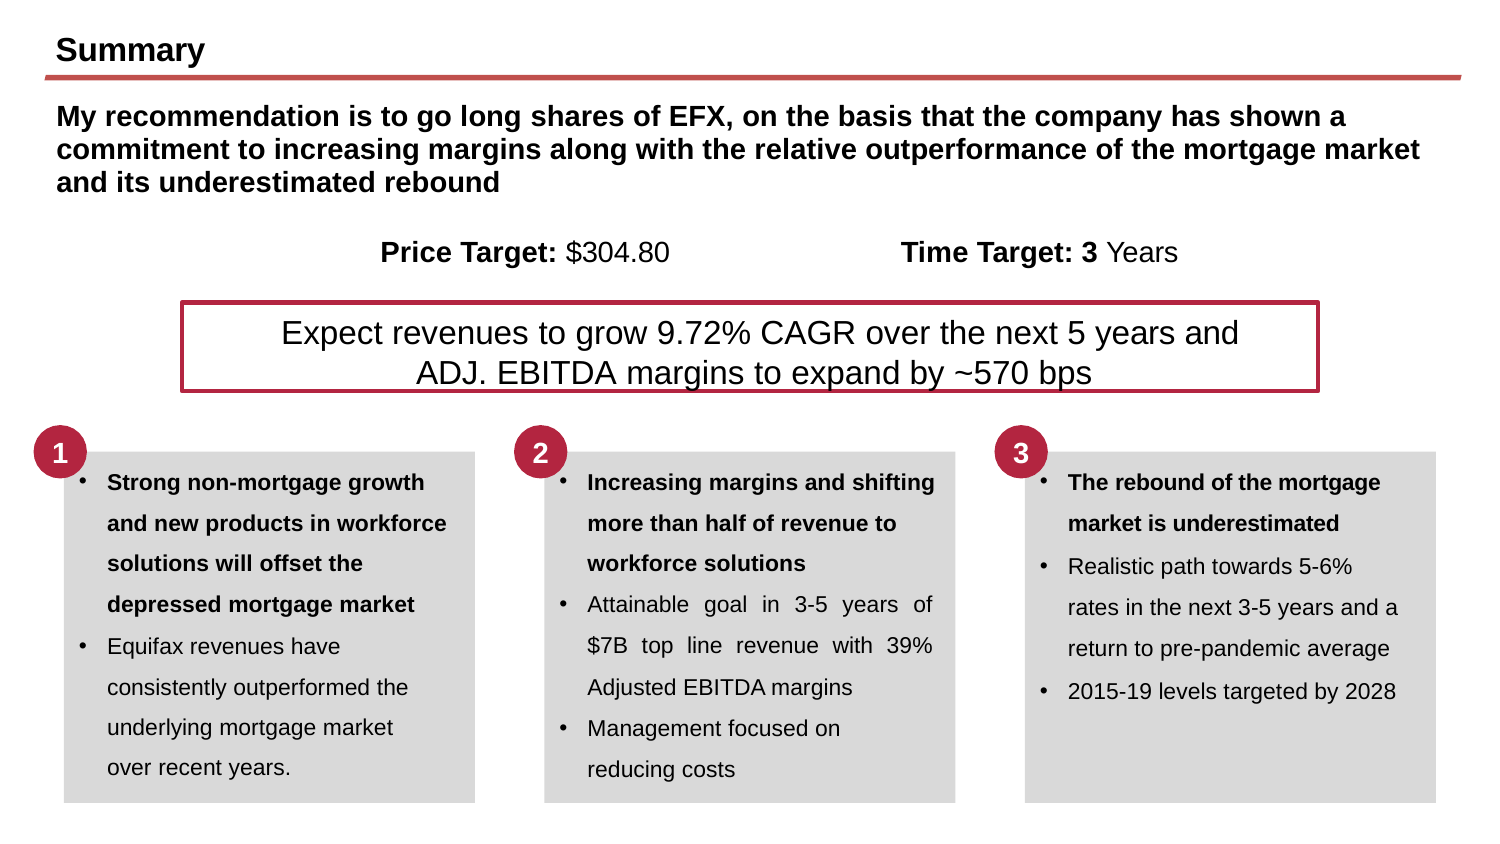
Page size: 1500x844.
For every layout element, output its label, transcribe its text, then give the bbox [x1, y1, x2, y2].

text_box My recommendation is to go long shares of EFX, on the basis that the company has shown a commitment to increasing margins along with the relative outperformance of the mortgage market and its underestimated rebound Price Target: $304.80 Time Target: 3 Years [54, 170, 1435, 268]
text_box [994, 425, 1048, 479]
text_box 2 [530, 432, 551, 470]
text_box [44, 74, 1462, 81]
text_box [514, 425, 568, 479]
text_box The rebound of the mortgage market is underestimated Realistic path towards 5-6% rates in the next 3-5 years and a return to pre-pandemic average 2015-19 levels targeted by 2028 [1037, 451, 1436, 705]
text_box Strong non-mortgage growth and new products in workforce solutions will offset the depressed mortgage market Equifax revenues have consistently outperformed the underlying mortgage market over recent years. [76, 451, 457, 781]
text_box 3 [1010, 432, 1032, 470]
text_box Expect revenues to grow 9.72% CAGR over the next 5 years and ADJ. EBITDA margins to expand by ~570 bps [181, 302, 1319, 392]
text_box 1 [50, 432, 71, 470]
title Summary [53, 26, 1447, 74]
text_box [1024, 474, 1436, 803]
title Summary [53, 81, 1447, 170]
text_box [63, 451, 475, 803]
text_box [544, 451, 956, 803]
text_box [33, 425, 87, 479]
text_box Increasing margins and shifting more than half of revenue to workforce solutions Attainable goal in 3-5 years of $7B top line revenue with 39% Adjusted EBITDA margins Management focused on reducing costs [557, 451, 949, 782]
